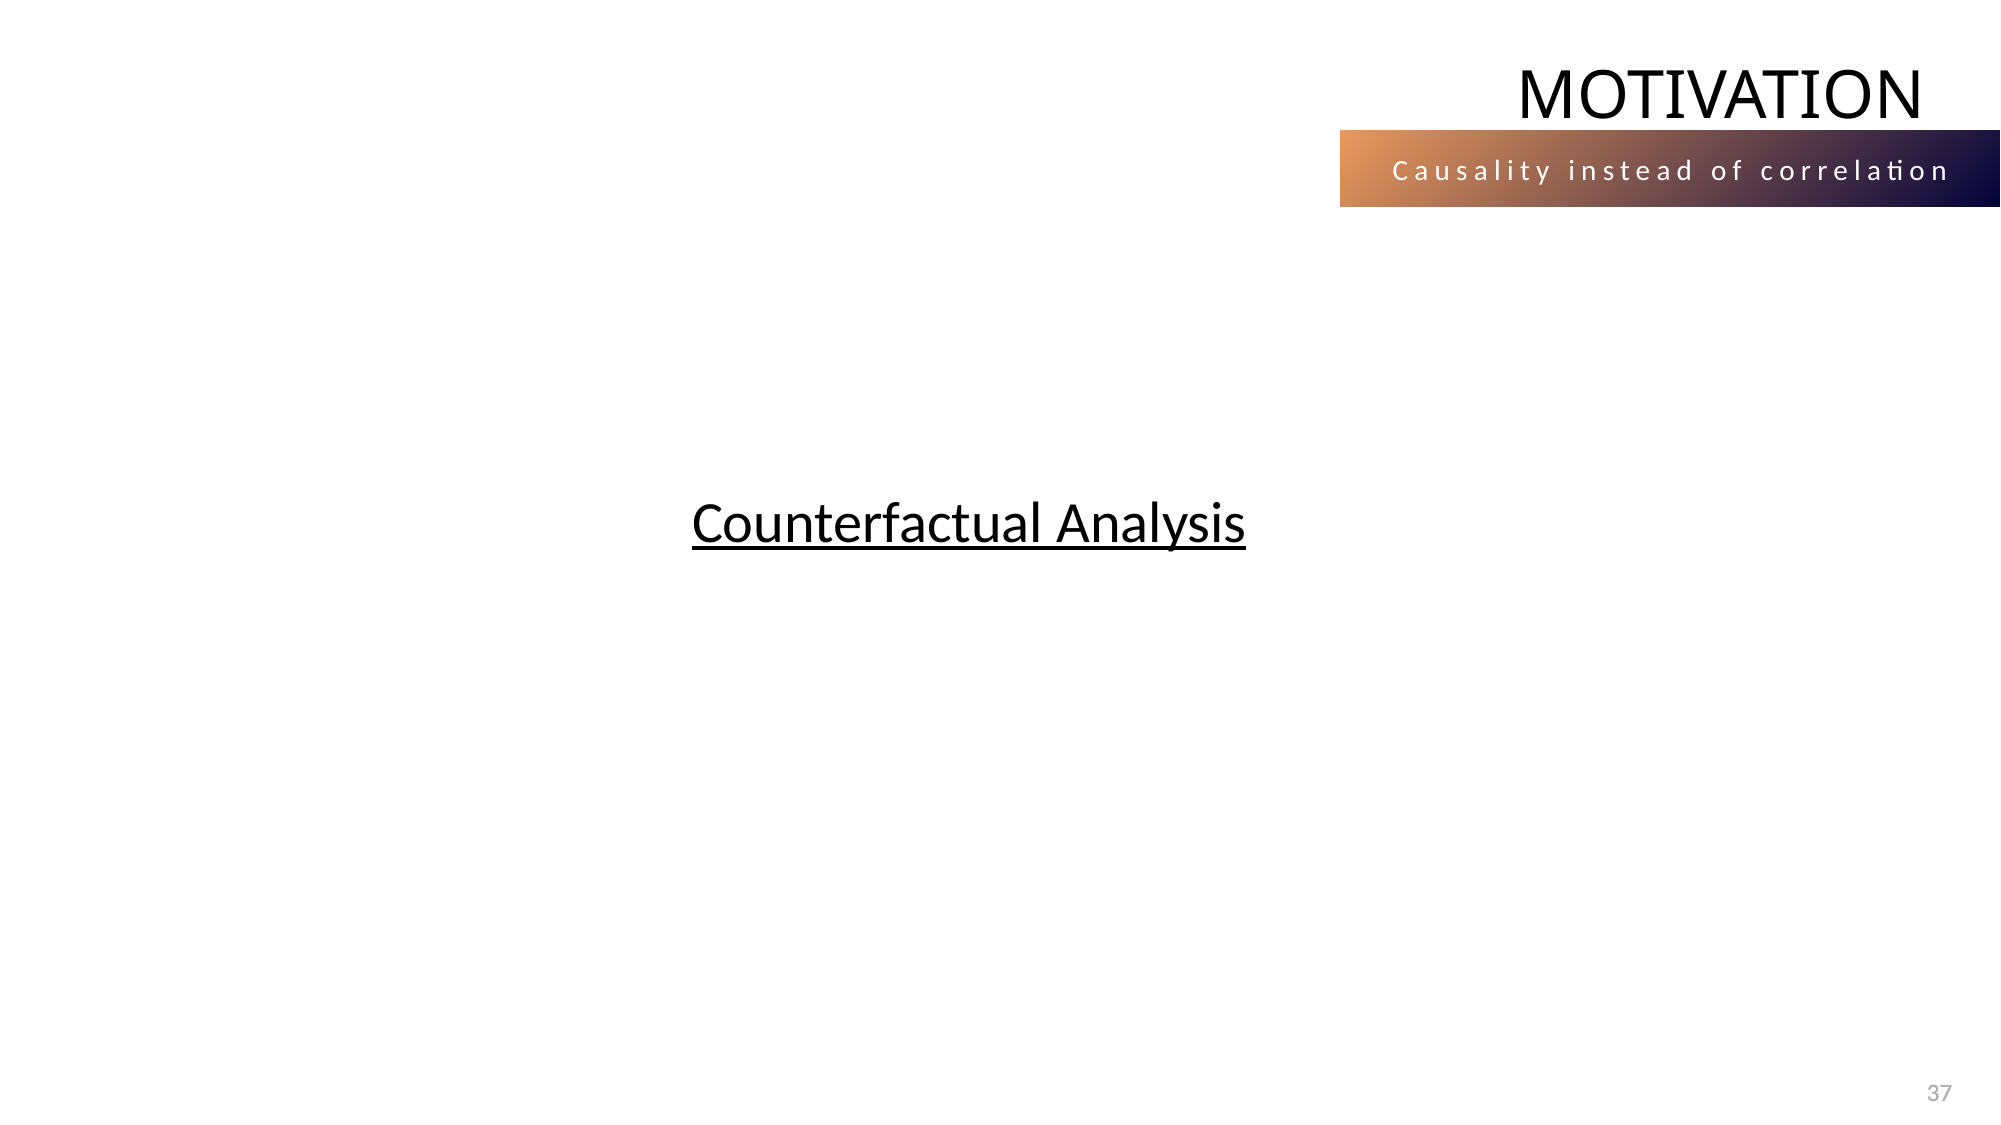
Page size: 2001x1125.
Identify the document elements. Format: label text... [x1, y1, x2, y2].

slide_number 37 [1894, 1061, 1968, 1121]
list Causality instead of correlation [1340, 130, 2000, 207]
text_box Counterfactual Analysis [677, 476, 2000, 562]
title MOTIVATION [1501, 4, 1986, 149]
